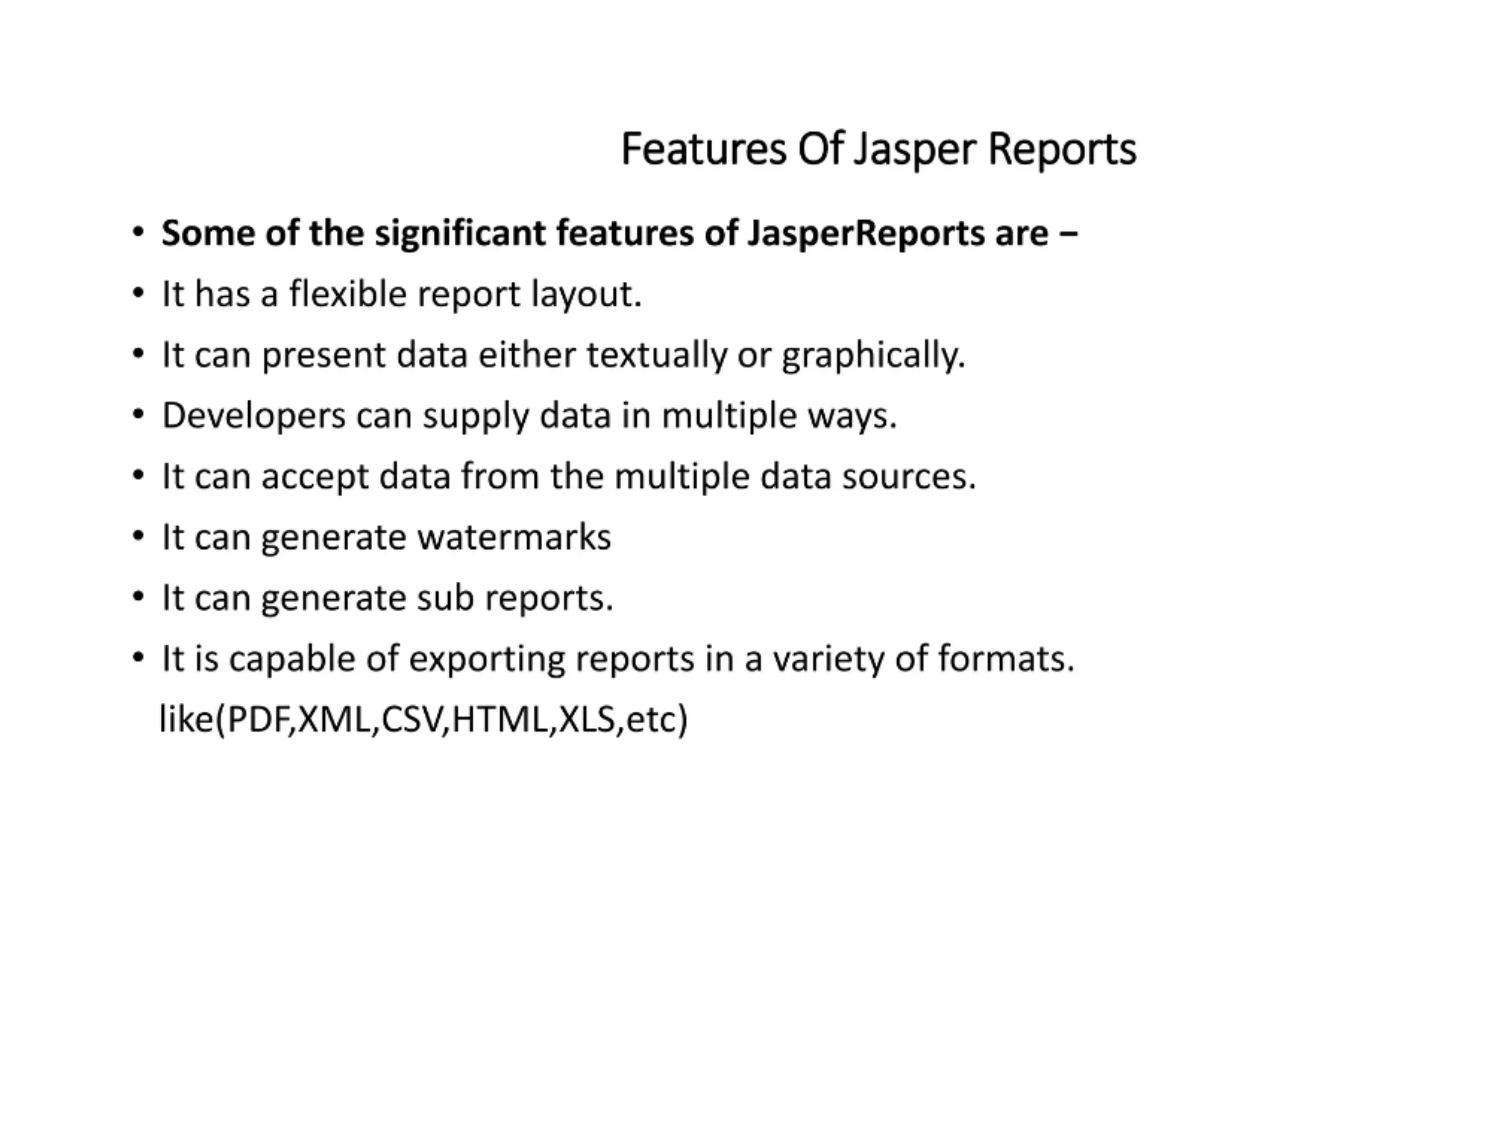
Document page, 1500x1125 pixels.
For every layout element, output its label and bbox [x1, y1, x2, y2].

list [74, 87, 1426, 800]
